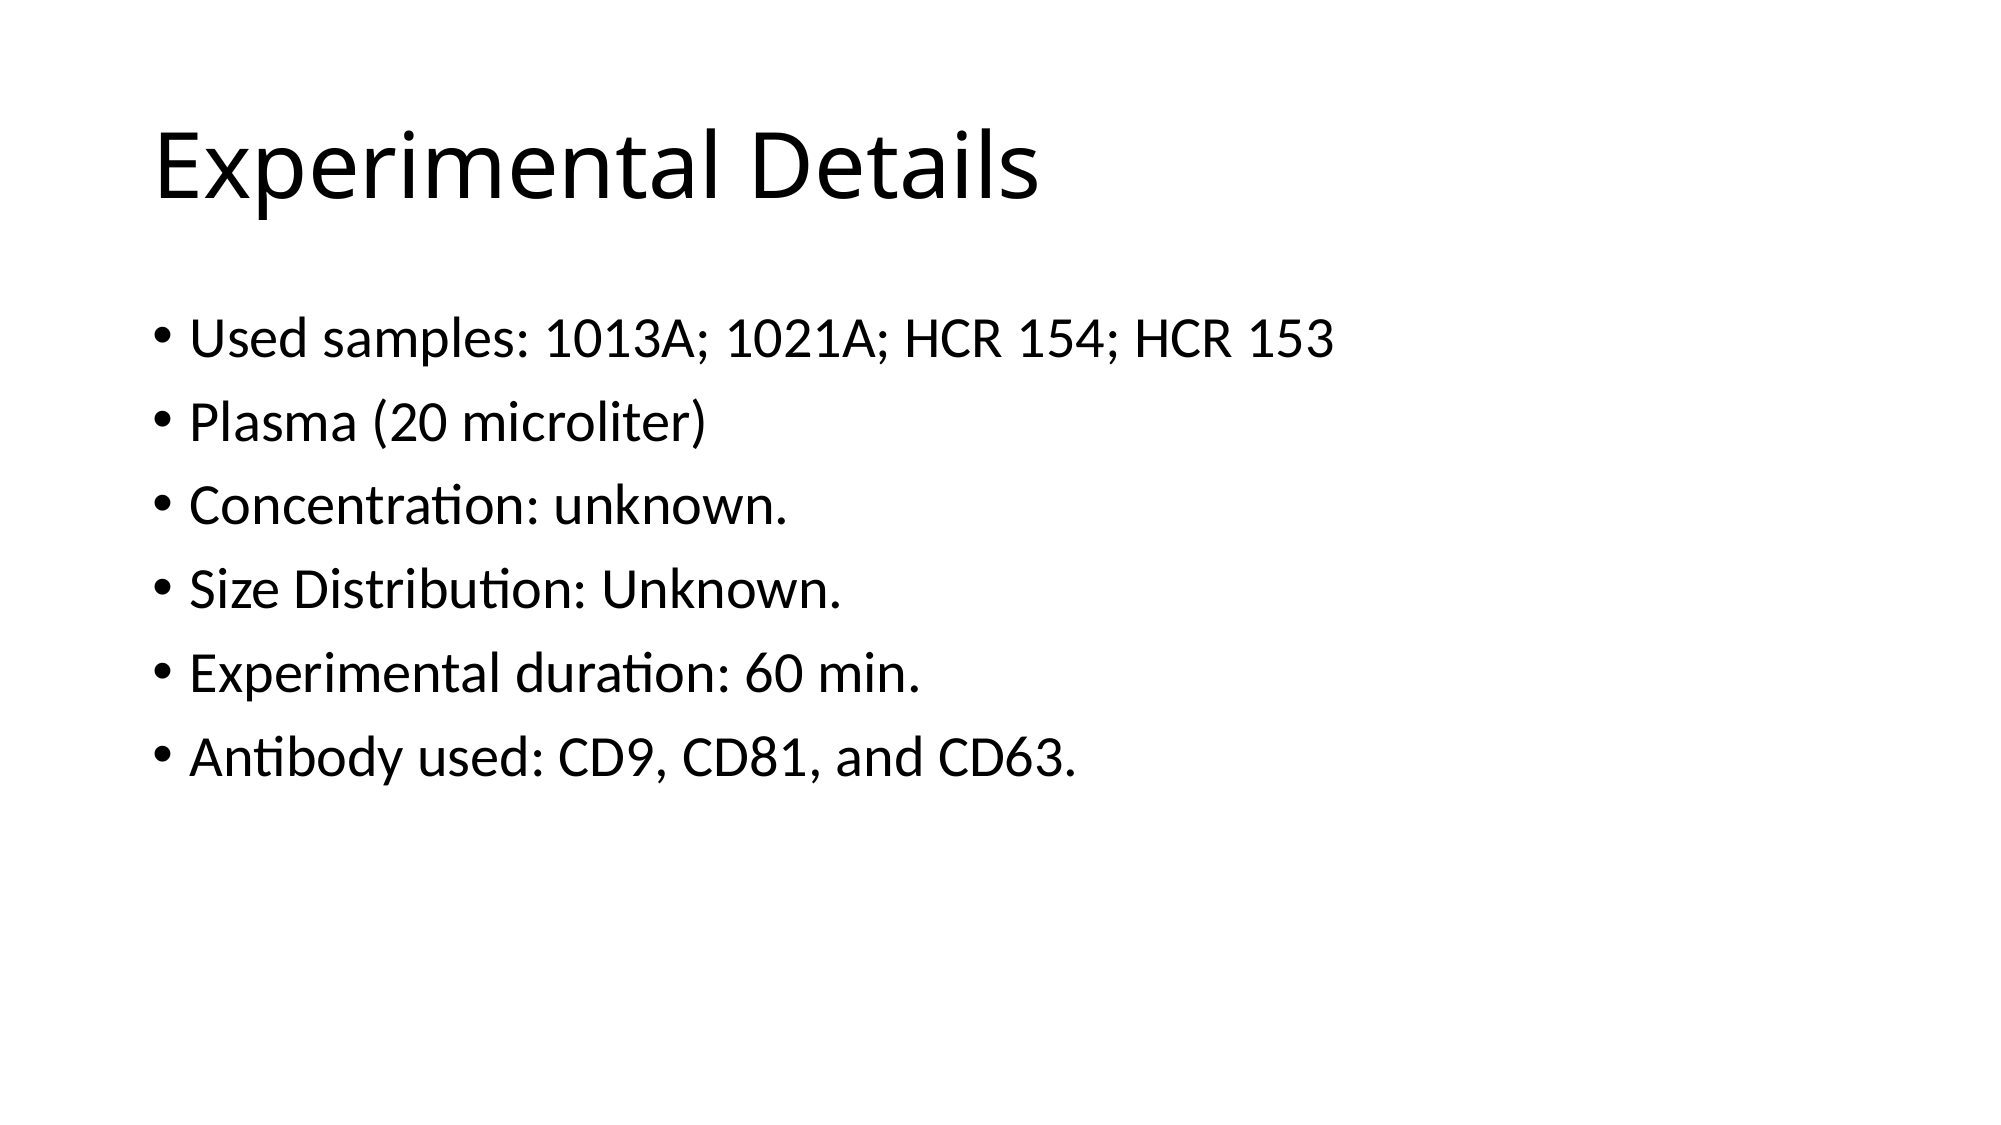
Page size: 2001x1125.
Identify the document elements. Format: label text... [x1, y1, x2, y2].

list Used samples: 1013A; 1021A; HCR 154; HCR 153 Plasma (20 microliter) Concentration: unknown. Size Distribution: Unknown. Experimental duration: 60 min. Antibody used: CD9, CD81, and CD63. [137, 299, 1863, 1014]
title Experimental Details [137, 59, 1863, 278]
